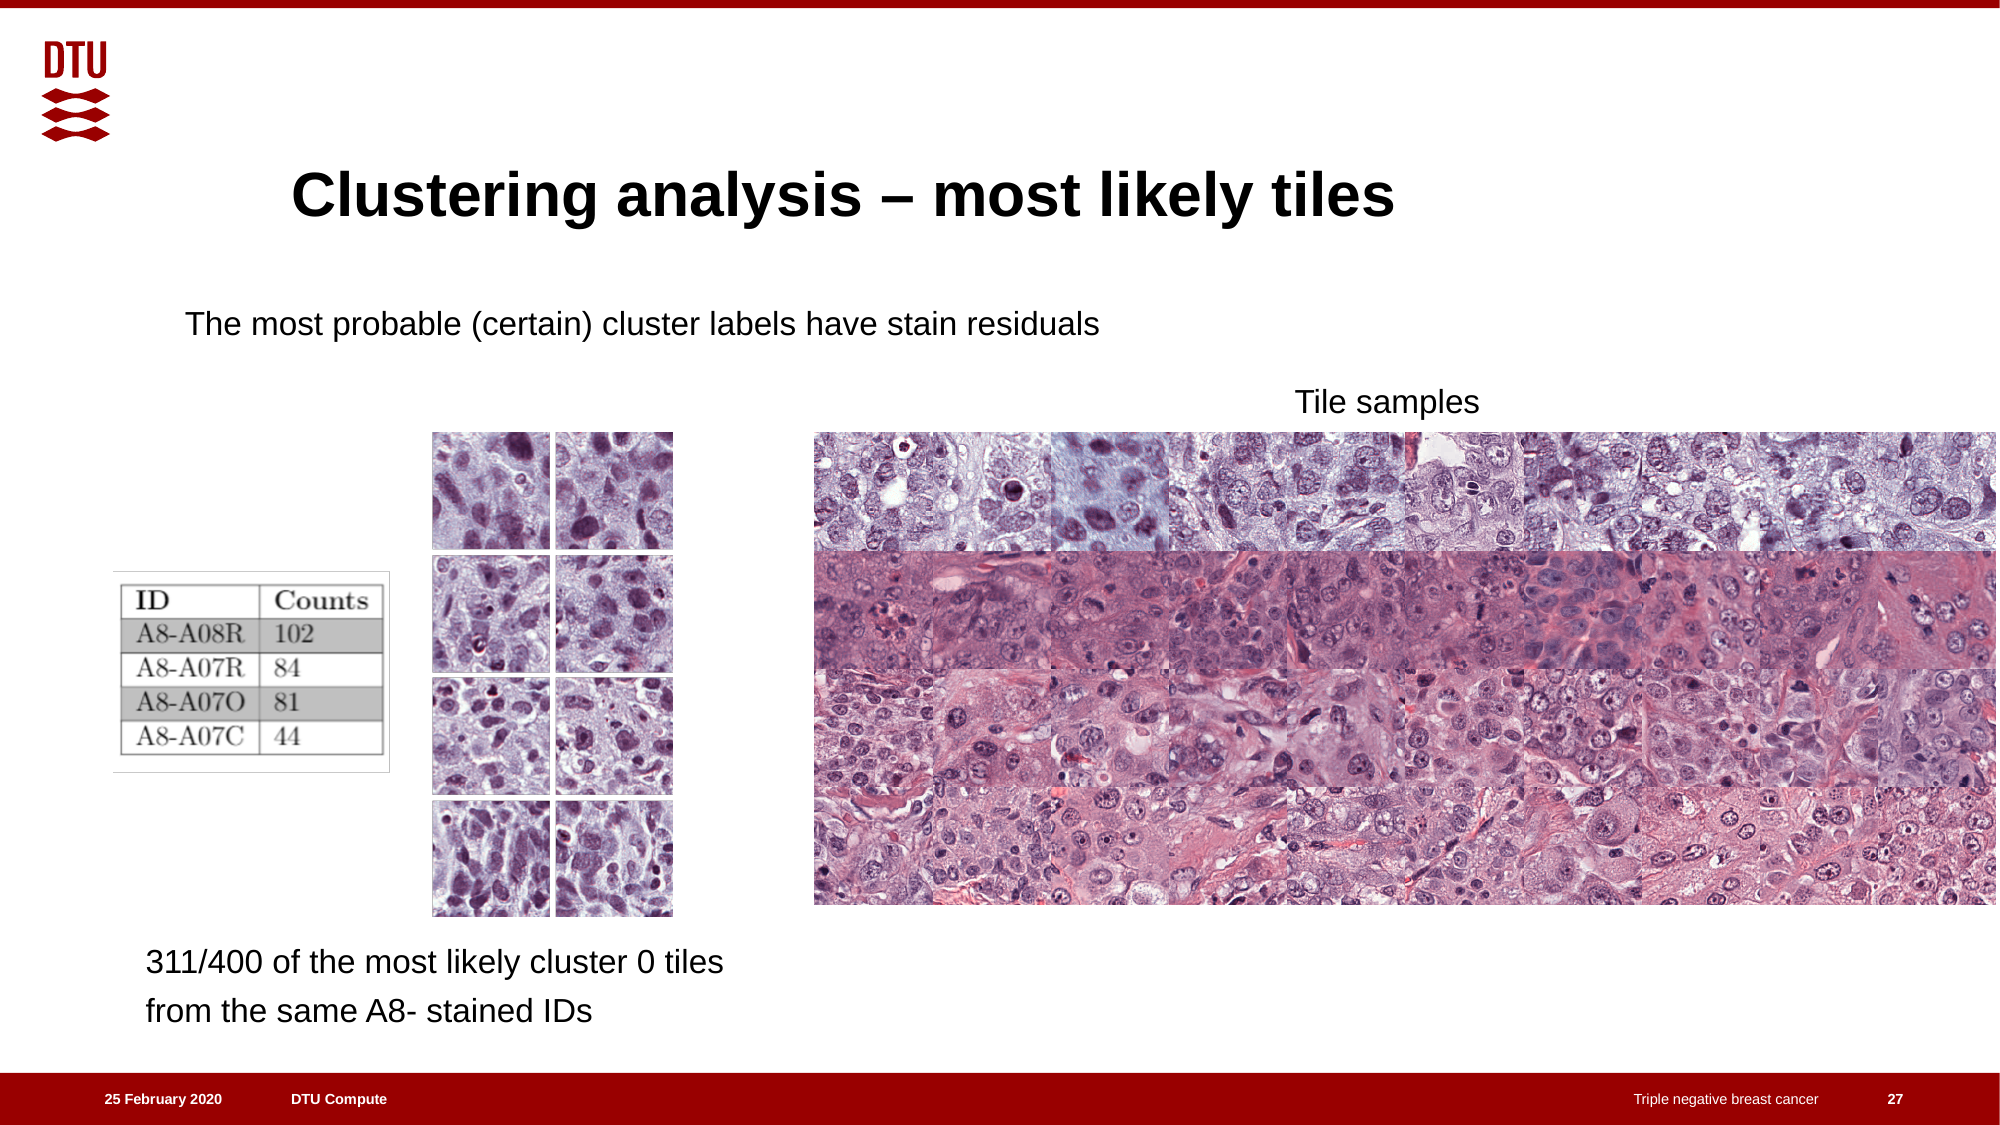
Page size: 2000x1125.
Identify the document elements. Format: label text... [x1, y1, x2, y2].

title Clustering analysis – most likely tiles [291, 69, 1819, 230]
text_box The most probable (certain) cluster labels have stain residuals [184, 302, 1272, 343]
text_box Tile samples [1294, 380, 1481, 421]
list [814, 432, 1997, 906]
text_box 311/400 of the most likely cluster 0 tiles from the same A8- stained IDs [145, 940, 726, 1030]
picture [113, 432, 674, 917]
slide_number 27 [1887, 1073, 1959, 1125]
